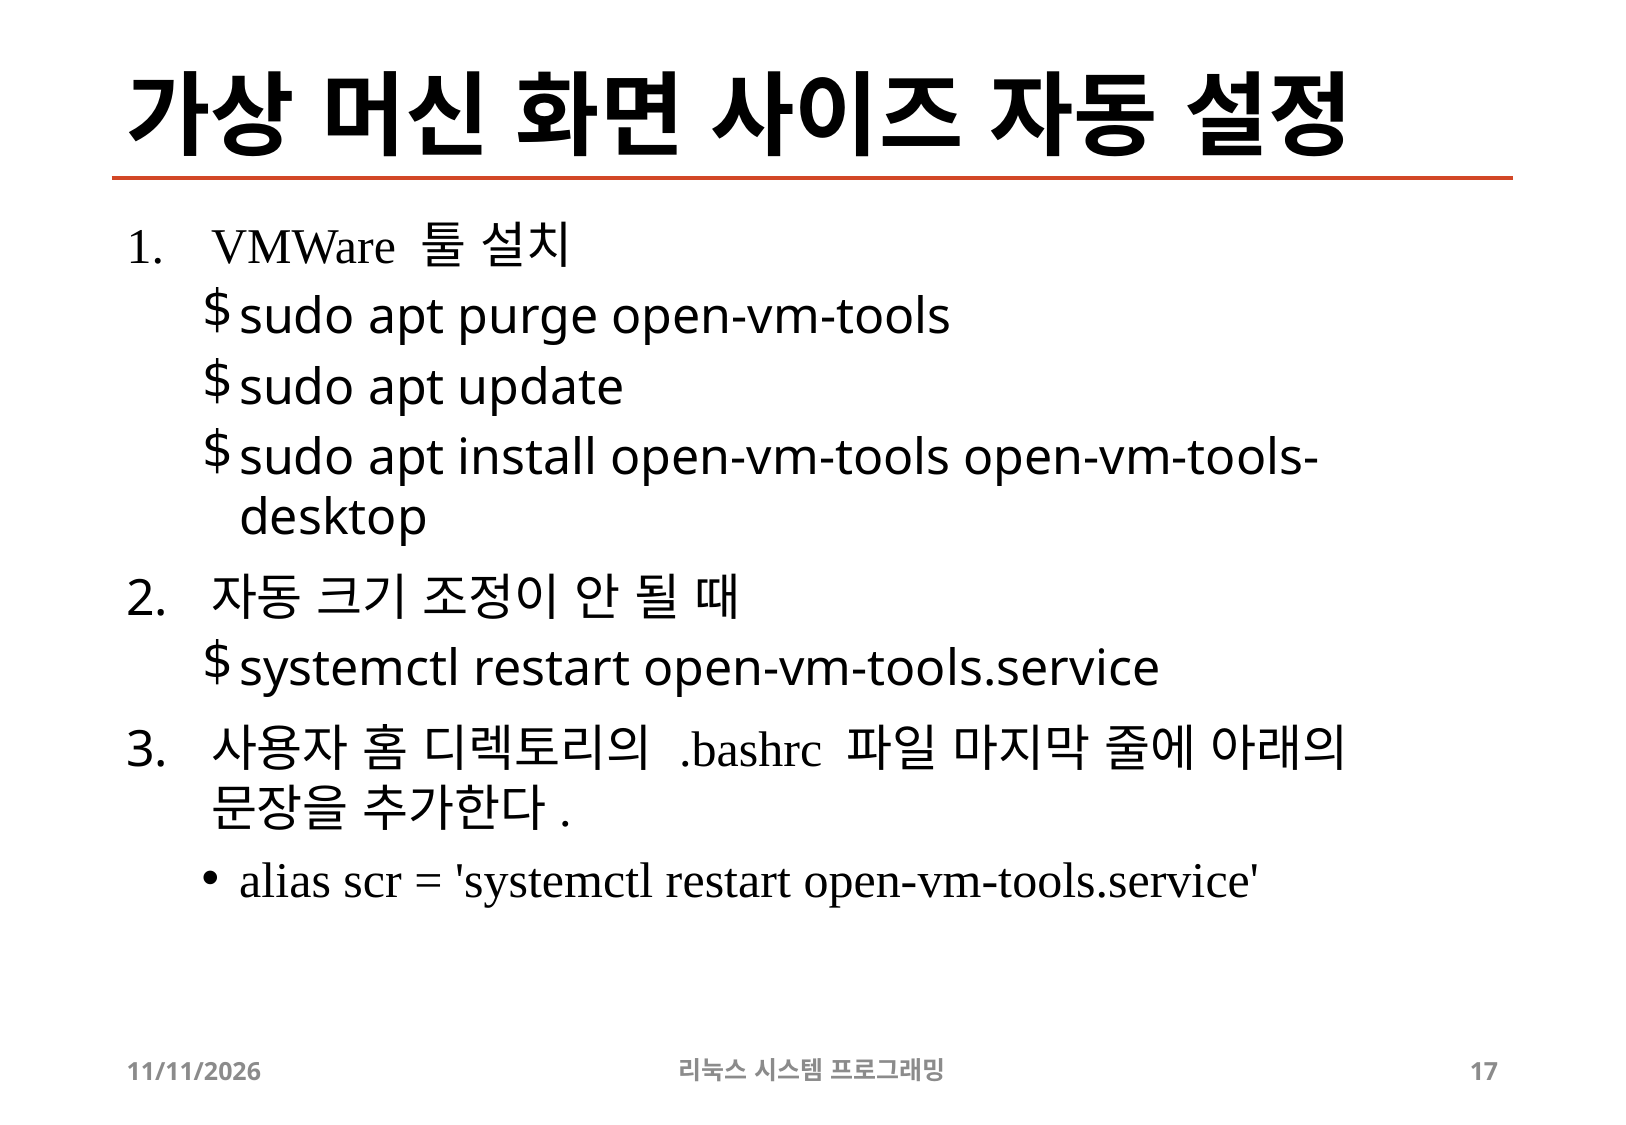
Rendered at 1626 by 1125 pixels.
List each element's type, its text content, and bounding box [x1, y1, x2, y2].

footer 리눅스 시스템 프로그래밍 [538, 1042, 1087, 1103]
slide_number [111, 1042, 303, 1103]
slide_number 17 [1433, 1042, 1514, 1103]
title 가상 머신 화면 사이즈 자동 설정 [111, 59, 1514, 179]
list VMWare 툴 설치 sudo apt purge open-vm-tools sudo apt update sudo apt install open-vm-tools open-vm-tools-desktop 자동 크기 조정이 안 될 때 systemctl restart open-vm-tools.service 사용자 홈 디렉토리의 .bashrc 파일 마지막 줄에 아래의 문장을 추가한다. alias scr = 'systemctl restart open-vm-tools.service' [111, 205, 1514, 966]
